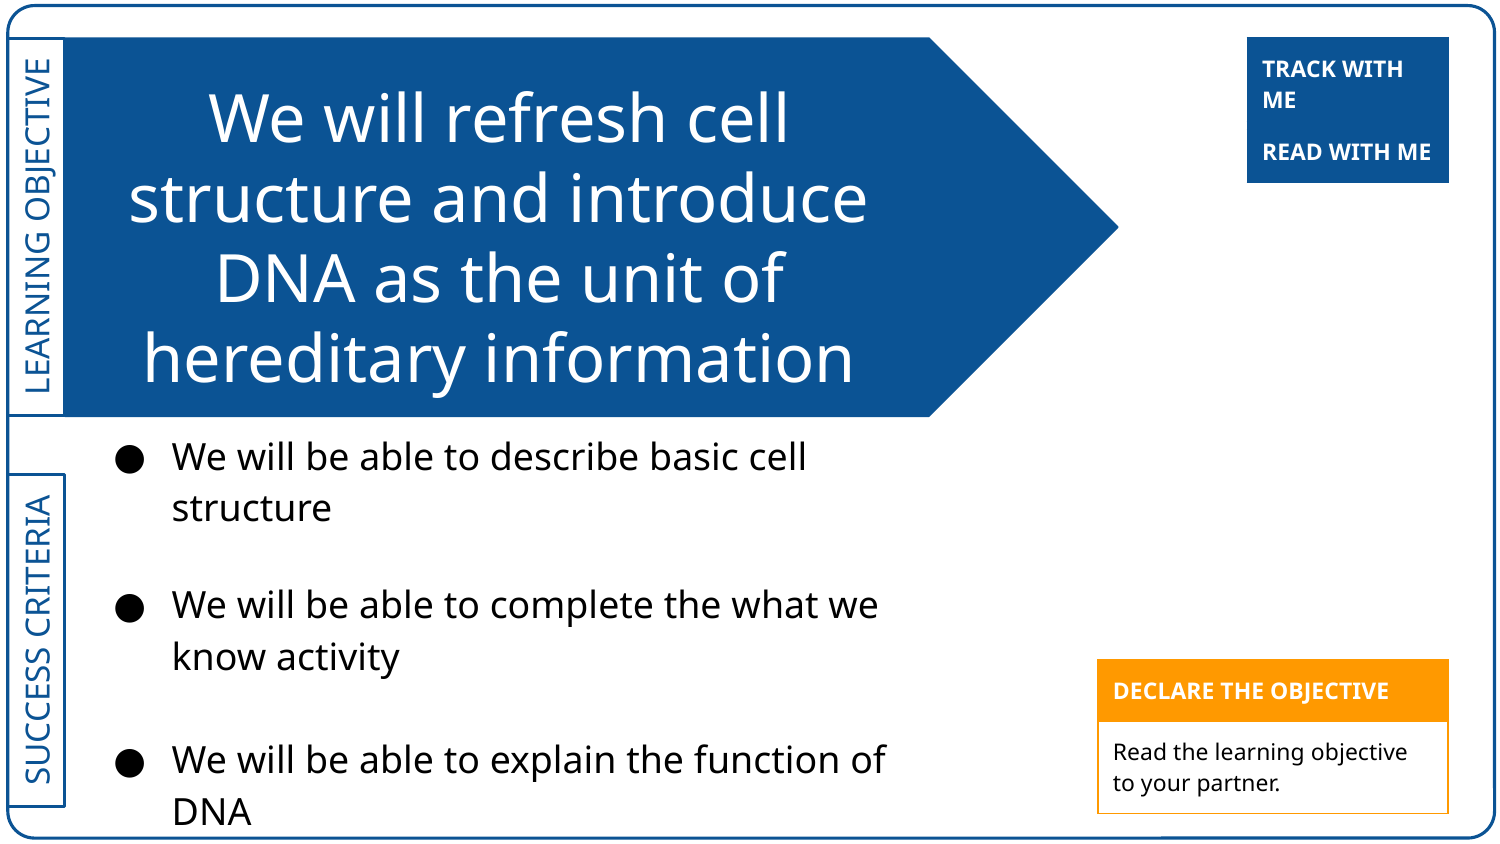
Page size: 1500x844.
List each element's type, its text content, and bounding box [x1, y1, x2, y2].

table_header READ WITH ME [1248, 122, 1447, 182]
list We will be able to describe basic cell structure We will be able to complete the what we know activity We will be able to explain the function of DNA [81, 464, 935, 795]
table_header DECLARE THE OBJECTIVE [1099, 661, 1447, 721]
table_header TRACK WITH ME [1248, 38, 1447, 121]
title We will refresh cell structure and introduce DNA as the unit of hereditary information [81, 49, 918, 422]
table_cell Read the learning objective to your partner. [1099, 722, 1447, 813]
